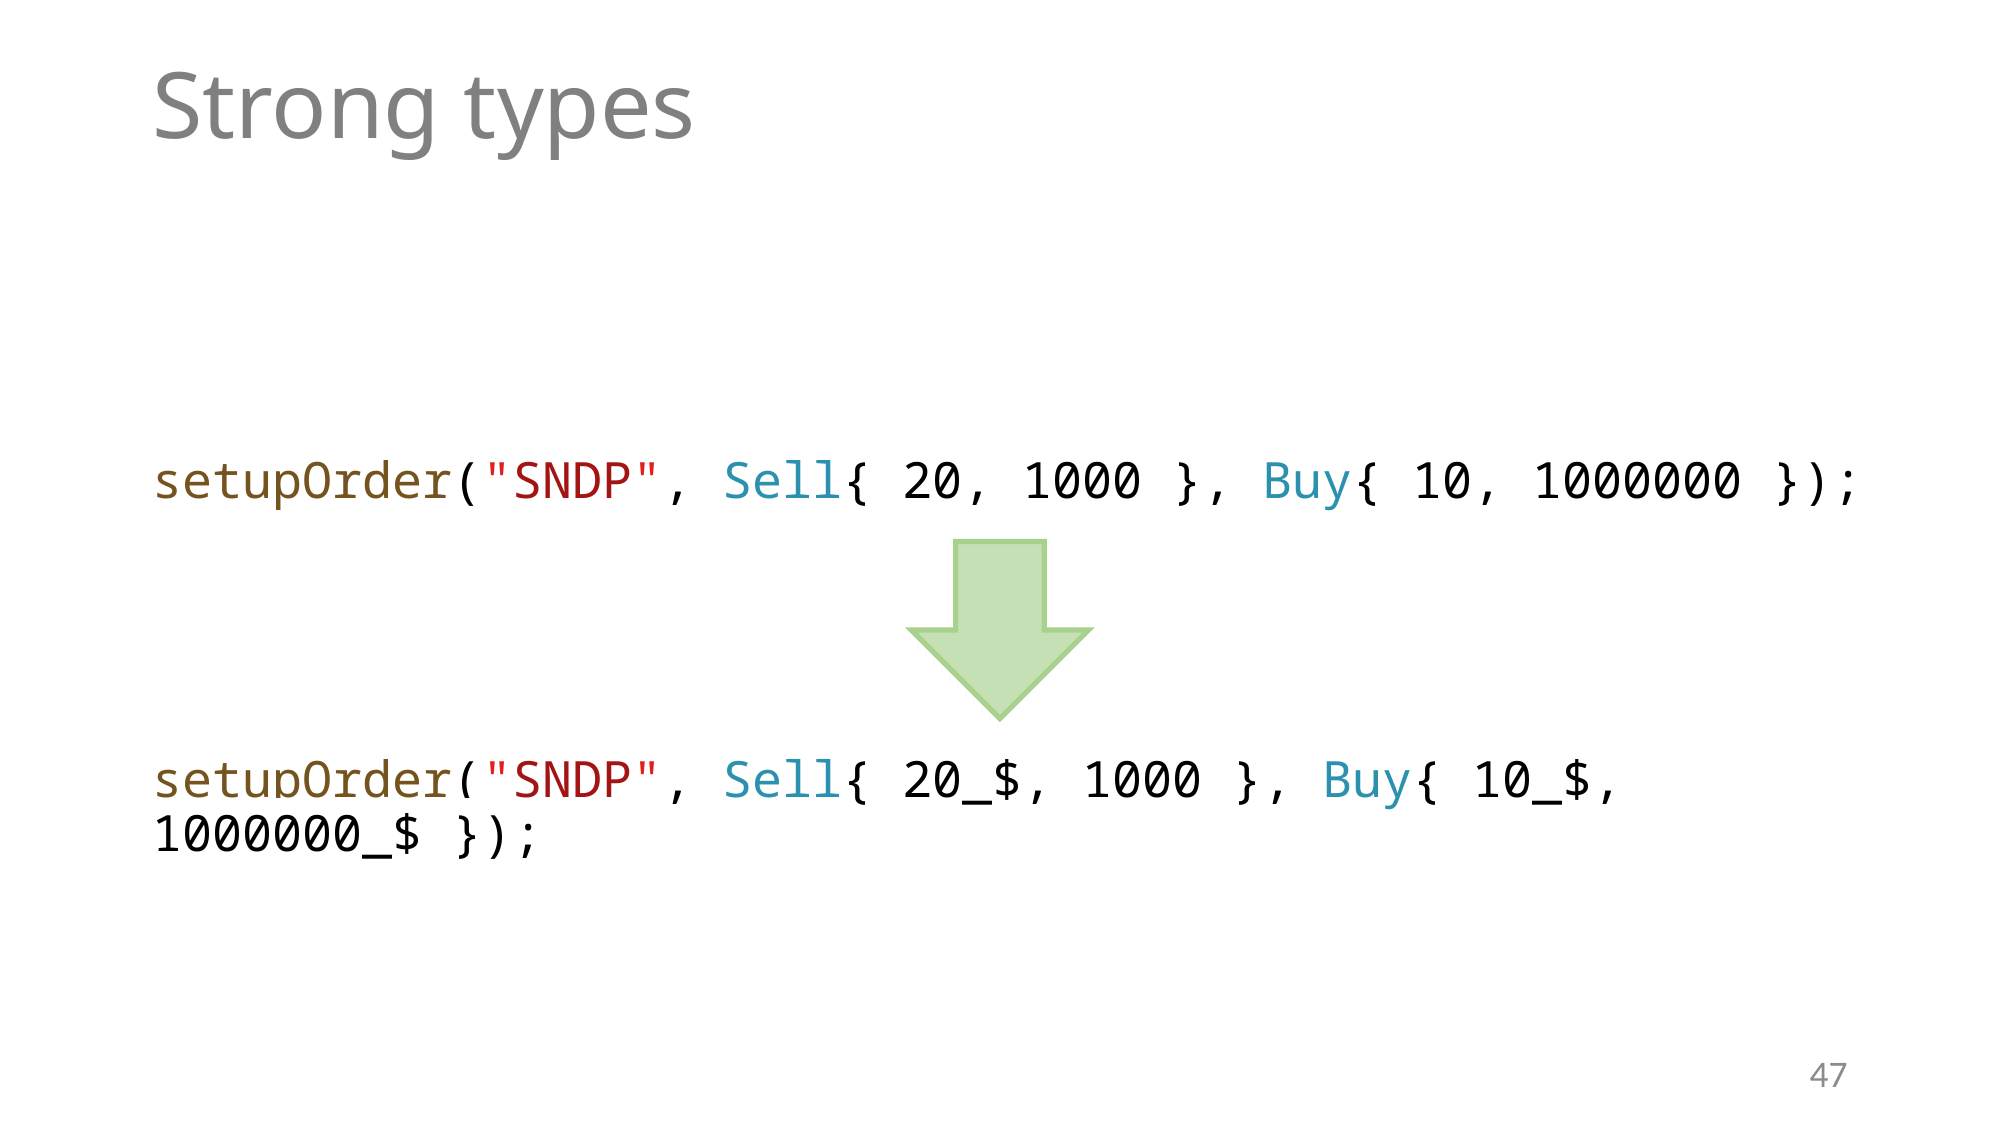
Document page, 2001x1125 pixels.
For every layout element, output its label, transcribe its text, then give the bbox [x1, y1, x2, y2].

title Strong types [137, 0, 1863, 217]
text_box [908, 540, 1091, 721]
slide_number 47 [1412, 1042, 1863, 1103]
list setupOrder("SNDP", Sell{ 20, 1000 }, Buy{ 10, 1000000 }); setupOrder("SNDP", Sell{ 20_$, 1000 }, Buy{ 10_$, 1000000_$ }); [137, 217, 2000, 1043]
